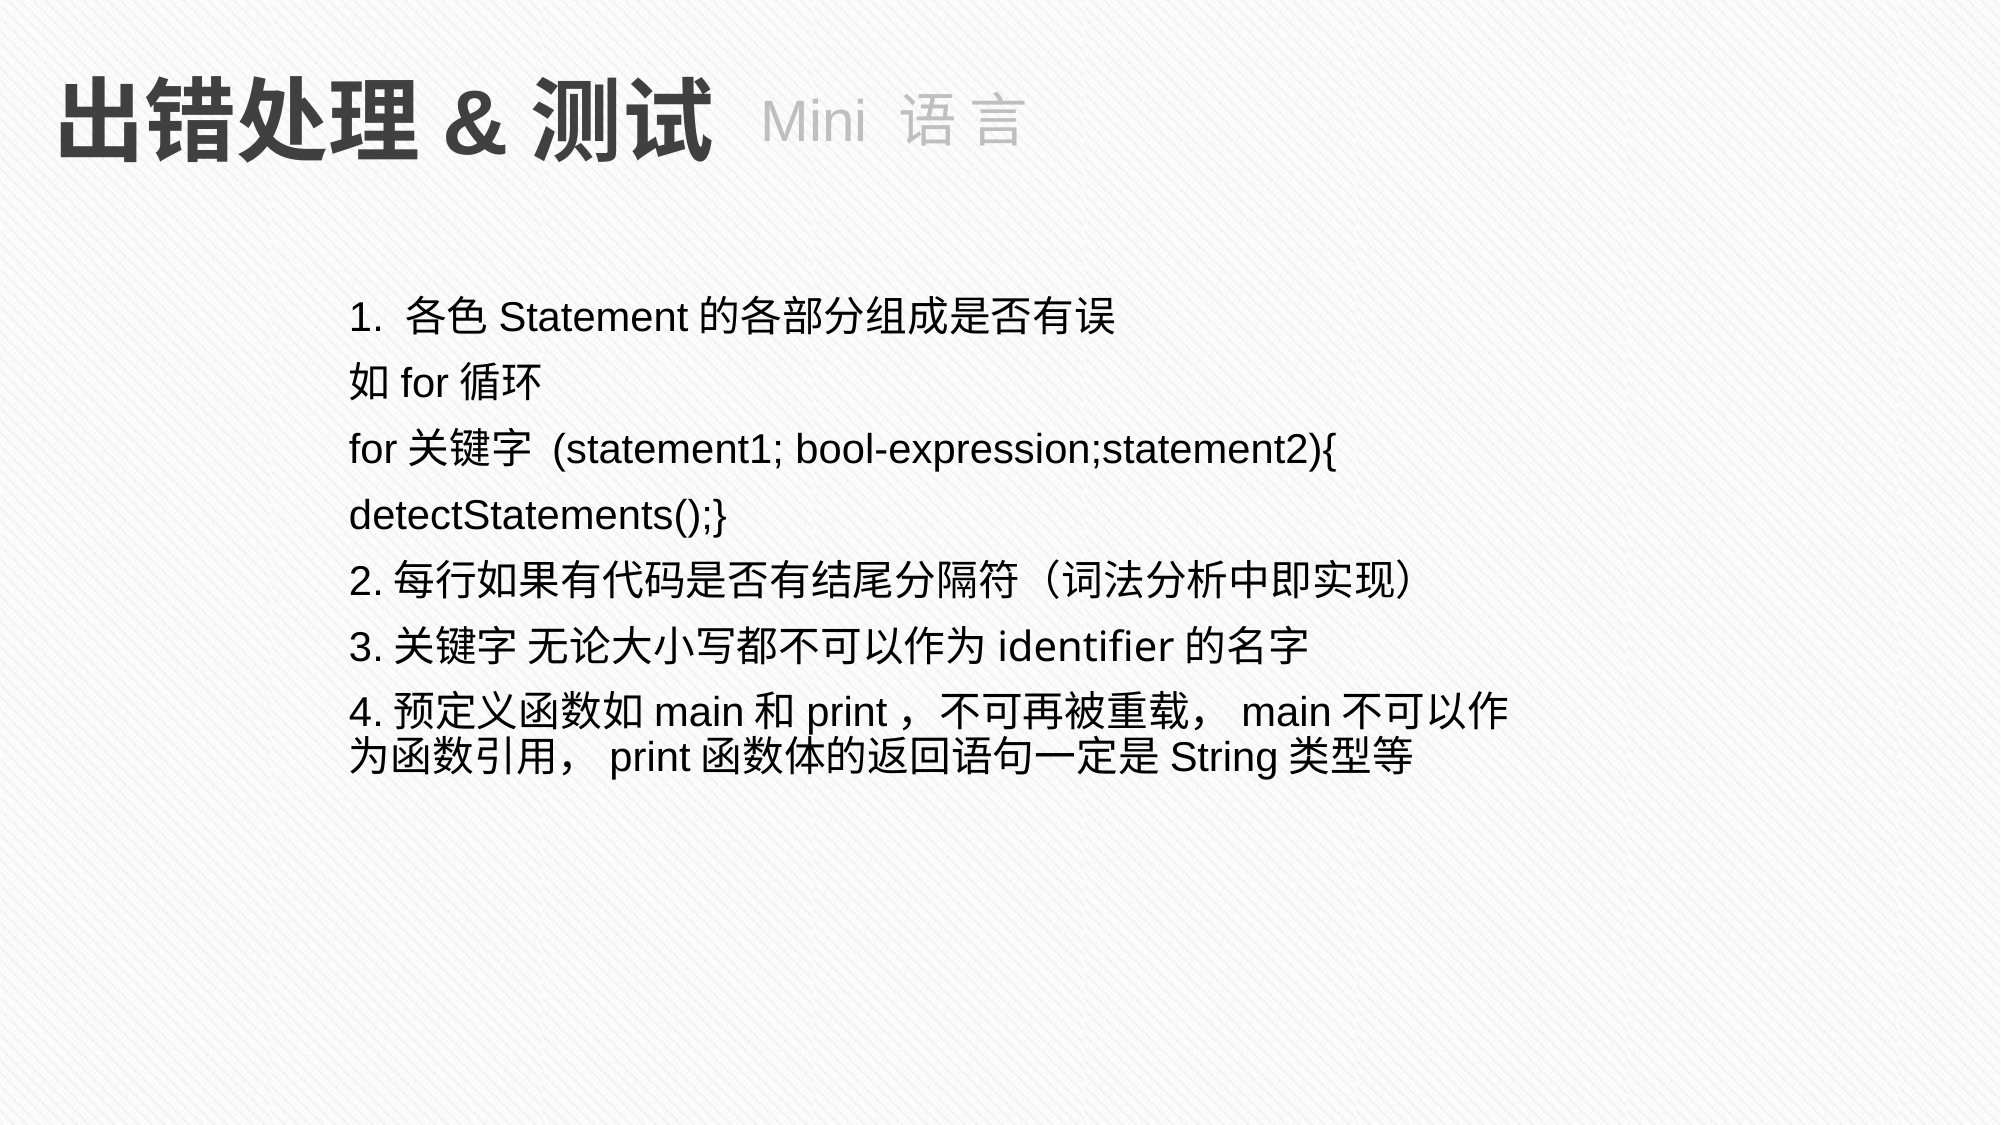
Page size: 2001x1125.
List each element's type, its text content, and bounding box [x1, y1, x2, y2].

text_box Mini 语 言 [808, 75, 1043, 161]
text_box 出错处理&测试 [38, 55, 808, 181]
picture [0, 0, 2001, 1125]
text_box 1. 各色Statement的各部分组成是否有误 如for循环 for关键字 (statement1; bool-expression;statement2){ detectStatements();} 2.每行如果有代码是否有结尾分隔符（词法分析中即实现） 3.关键字 无论大小写都不可以作为identifier的名字 4.预定义函数如main和print，不可再被重载，main不可以作为函数引用，print函数体的返回语句一定是String类型等 [334, 288, 1561, 888]
